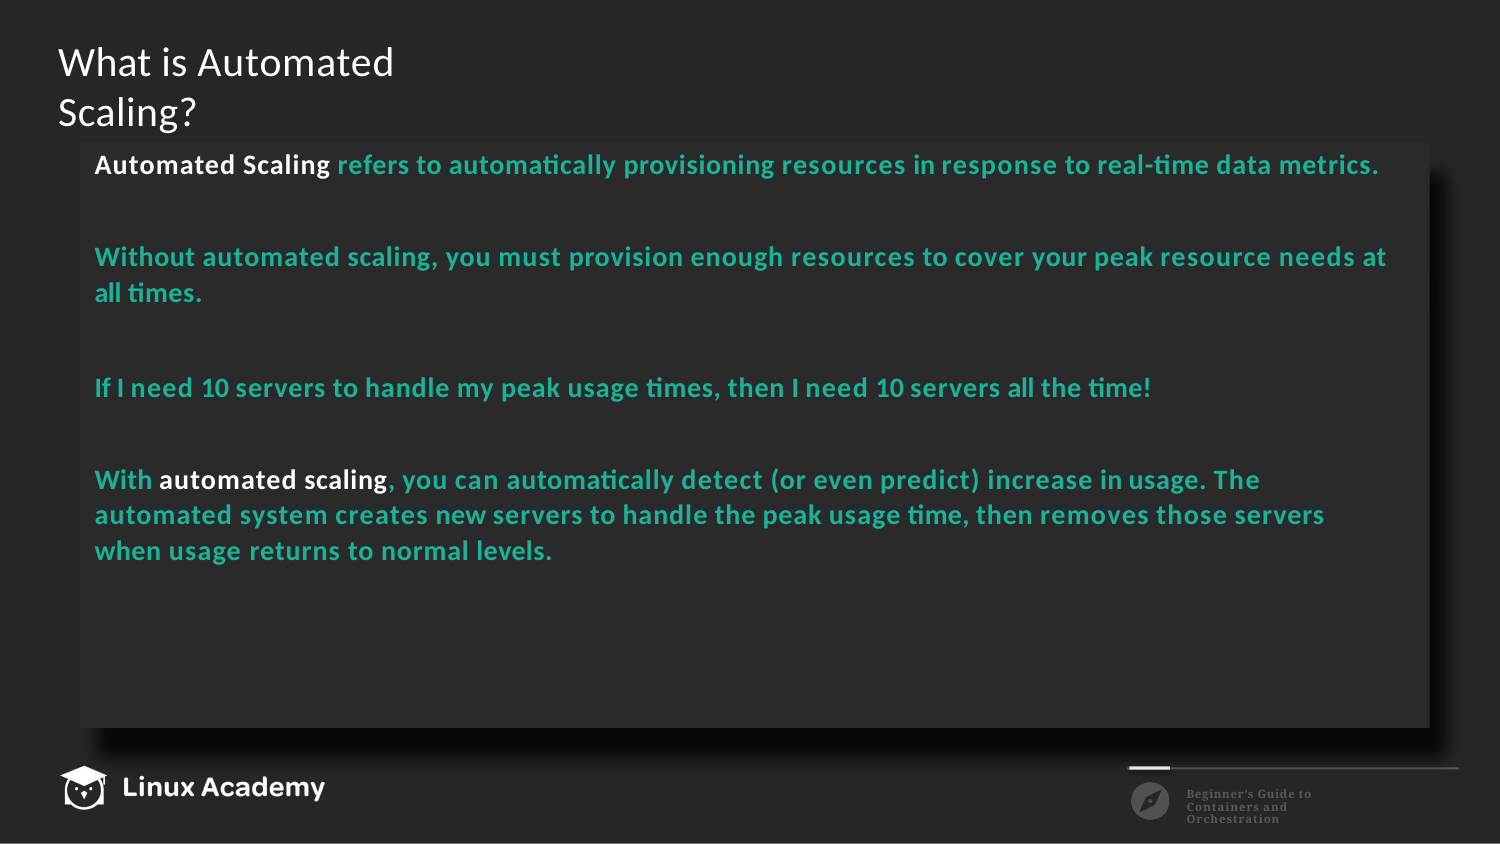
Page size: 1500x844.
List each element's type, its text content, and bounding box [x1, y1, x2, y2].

title What is Automated Scaling? [56, 32, 545, 140]
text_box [54, 141, 1471, 820]
